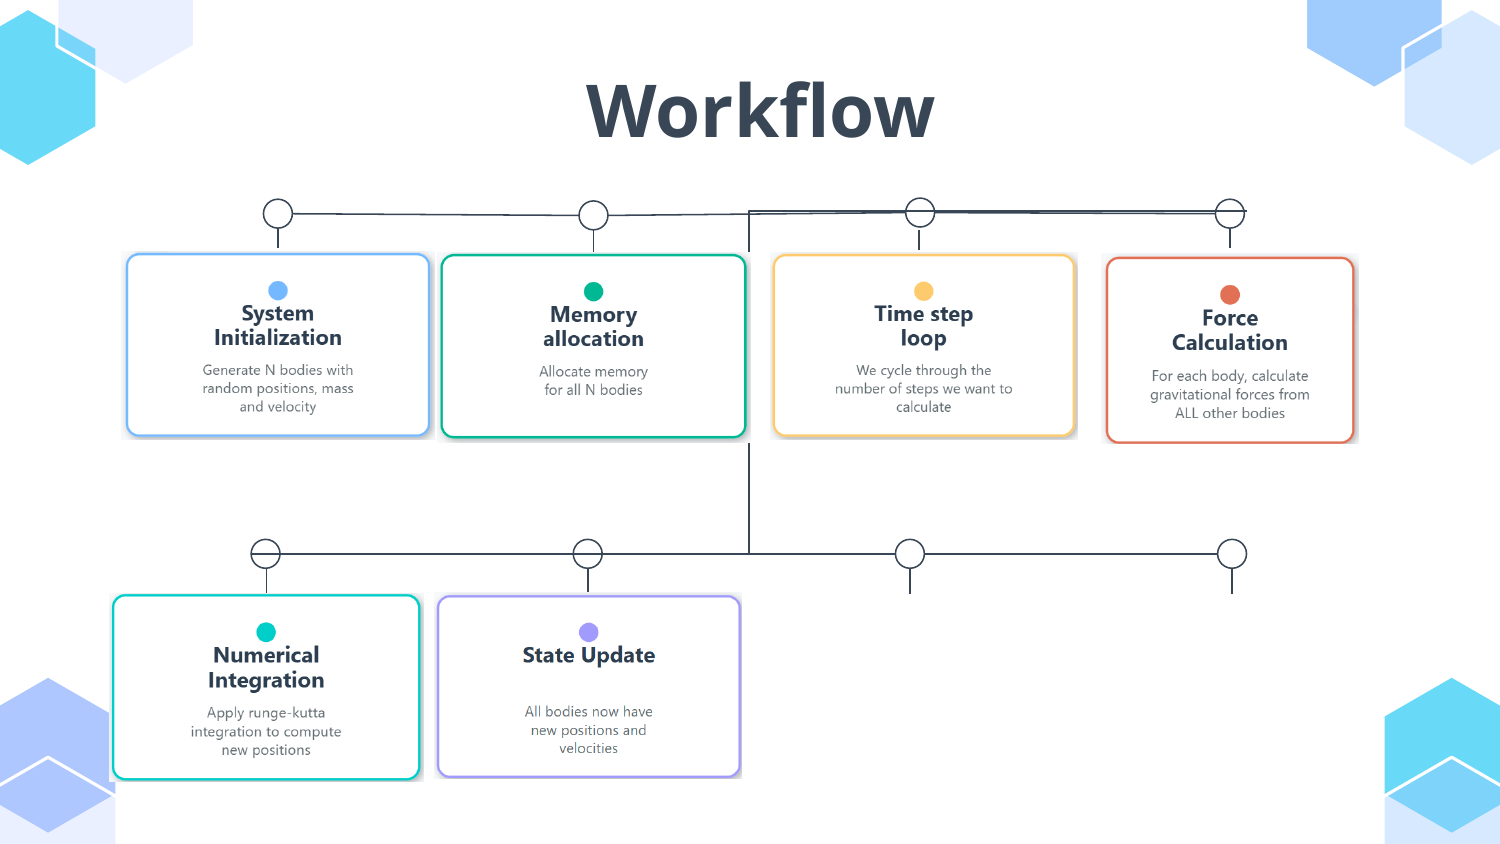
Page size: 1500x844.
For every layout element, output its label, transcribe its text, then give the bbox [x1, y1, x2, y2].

picture [121, 251, 435, 440]
text_box [1221, 562, 1244, 569]
title Workflow [129, 49, 1394, 144]
text_box [264, 199, 292, 209]
text_box [580, 200, 606, 209]
text_box [1216, 199, 1244, 209]
picture [434, 592, 742, 780]
text_box [576, 563, 599, 569]
text_box [898, 563, 921, 569]
picture [109, 593, 424, 783]
text_box [906, 198, 935, 209]
picture [1100, 253, 1359, 445]
picture [437, 252, 751, 443]
picture [770, 252, 1079, 440]
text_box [250, 210, 1248, 555]
text_box [253, 562, 277, 569]
